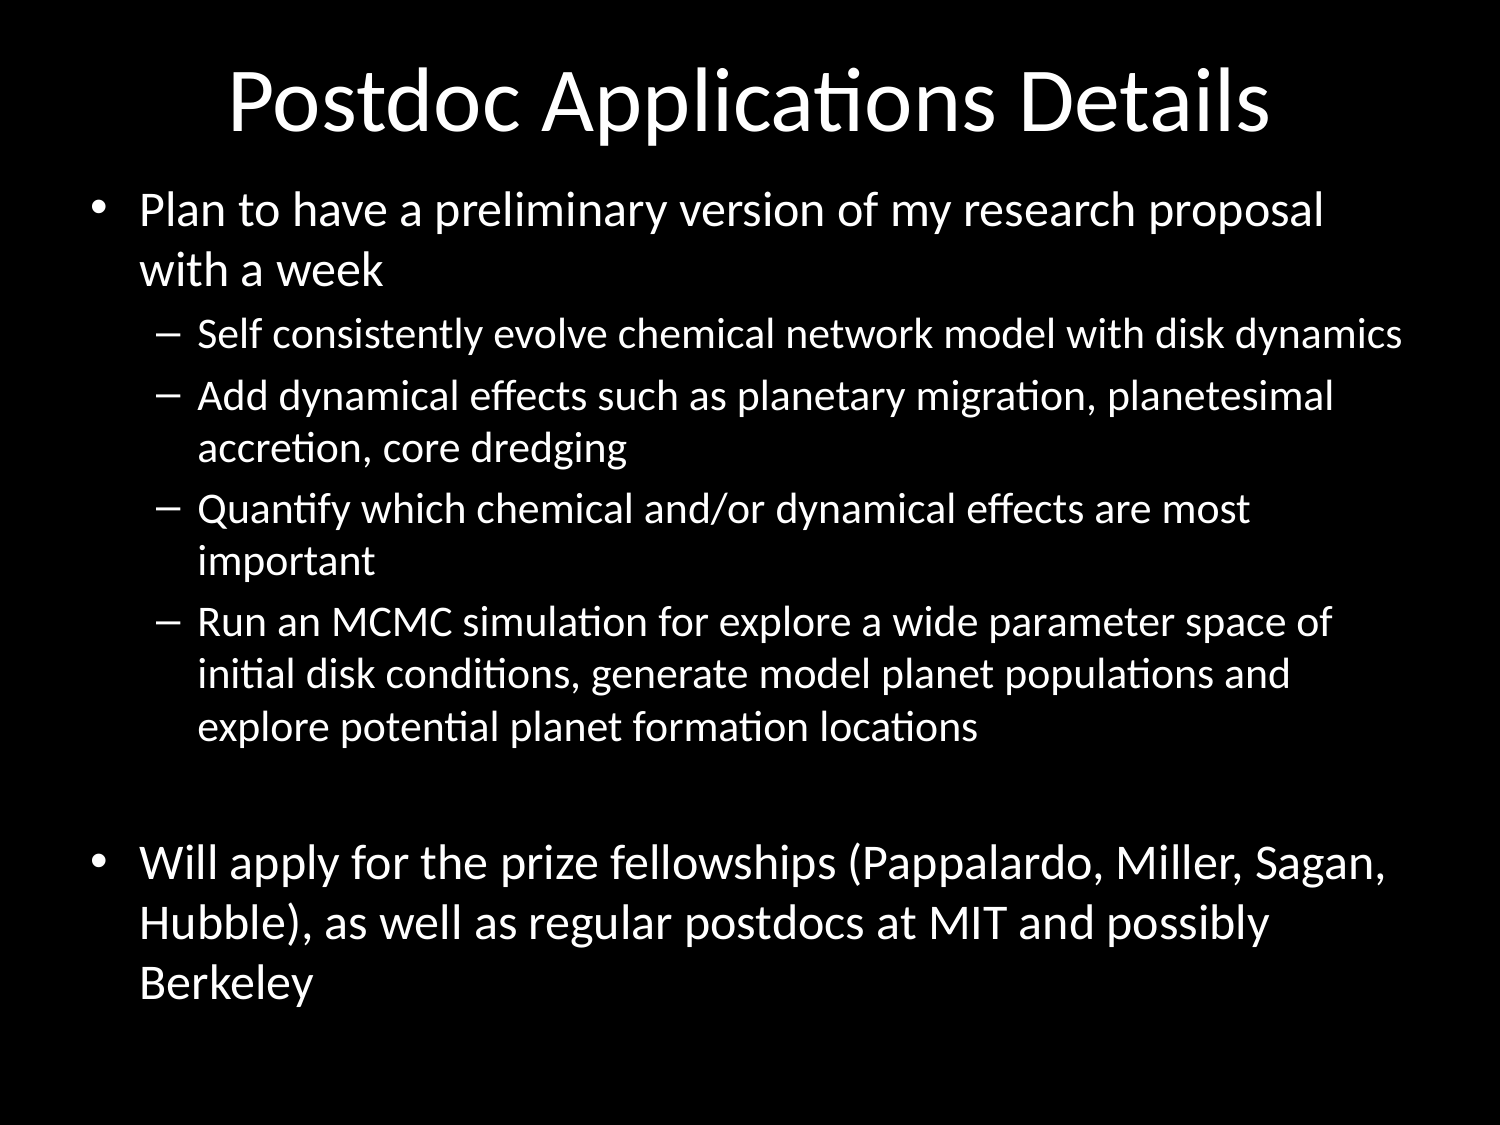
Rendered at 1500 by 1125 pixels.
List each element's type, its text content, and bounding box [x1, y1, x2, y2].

title Postdoc Applications Details [75, 1, 1425, 168]
list Plan to have a preliminary version of my research proposal with a week Self consistently evolve chemical network model with disk dynamics Add dynamical effects such as planetary migration, planetesimal accretion, core dredging Quantify which chemical and/or dynamical effects are most important Run an MCMC simulation for explore a wide parameter space of initial disk conditions, generate model planet populations and explore potential planet formation locations Will apply for the prize fellowships (Pappalardo, Miller, Sagan, Hubble), as well as regular postdocs at MIT and possibly Berkeley [75, 168, 1425, 1077]
